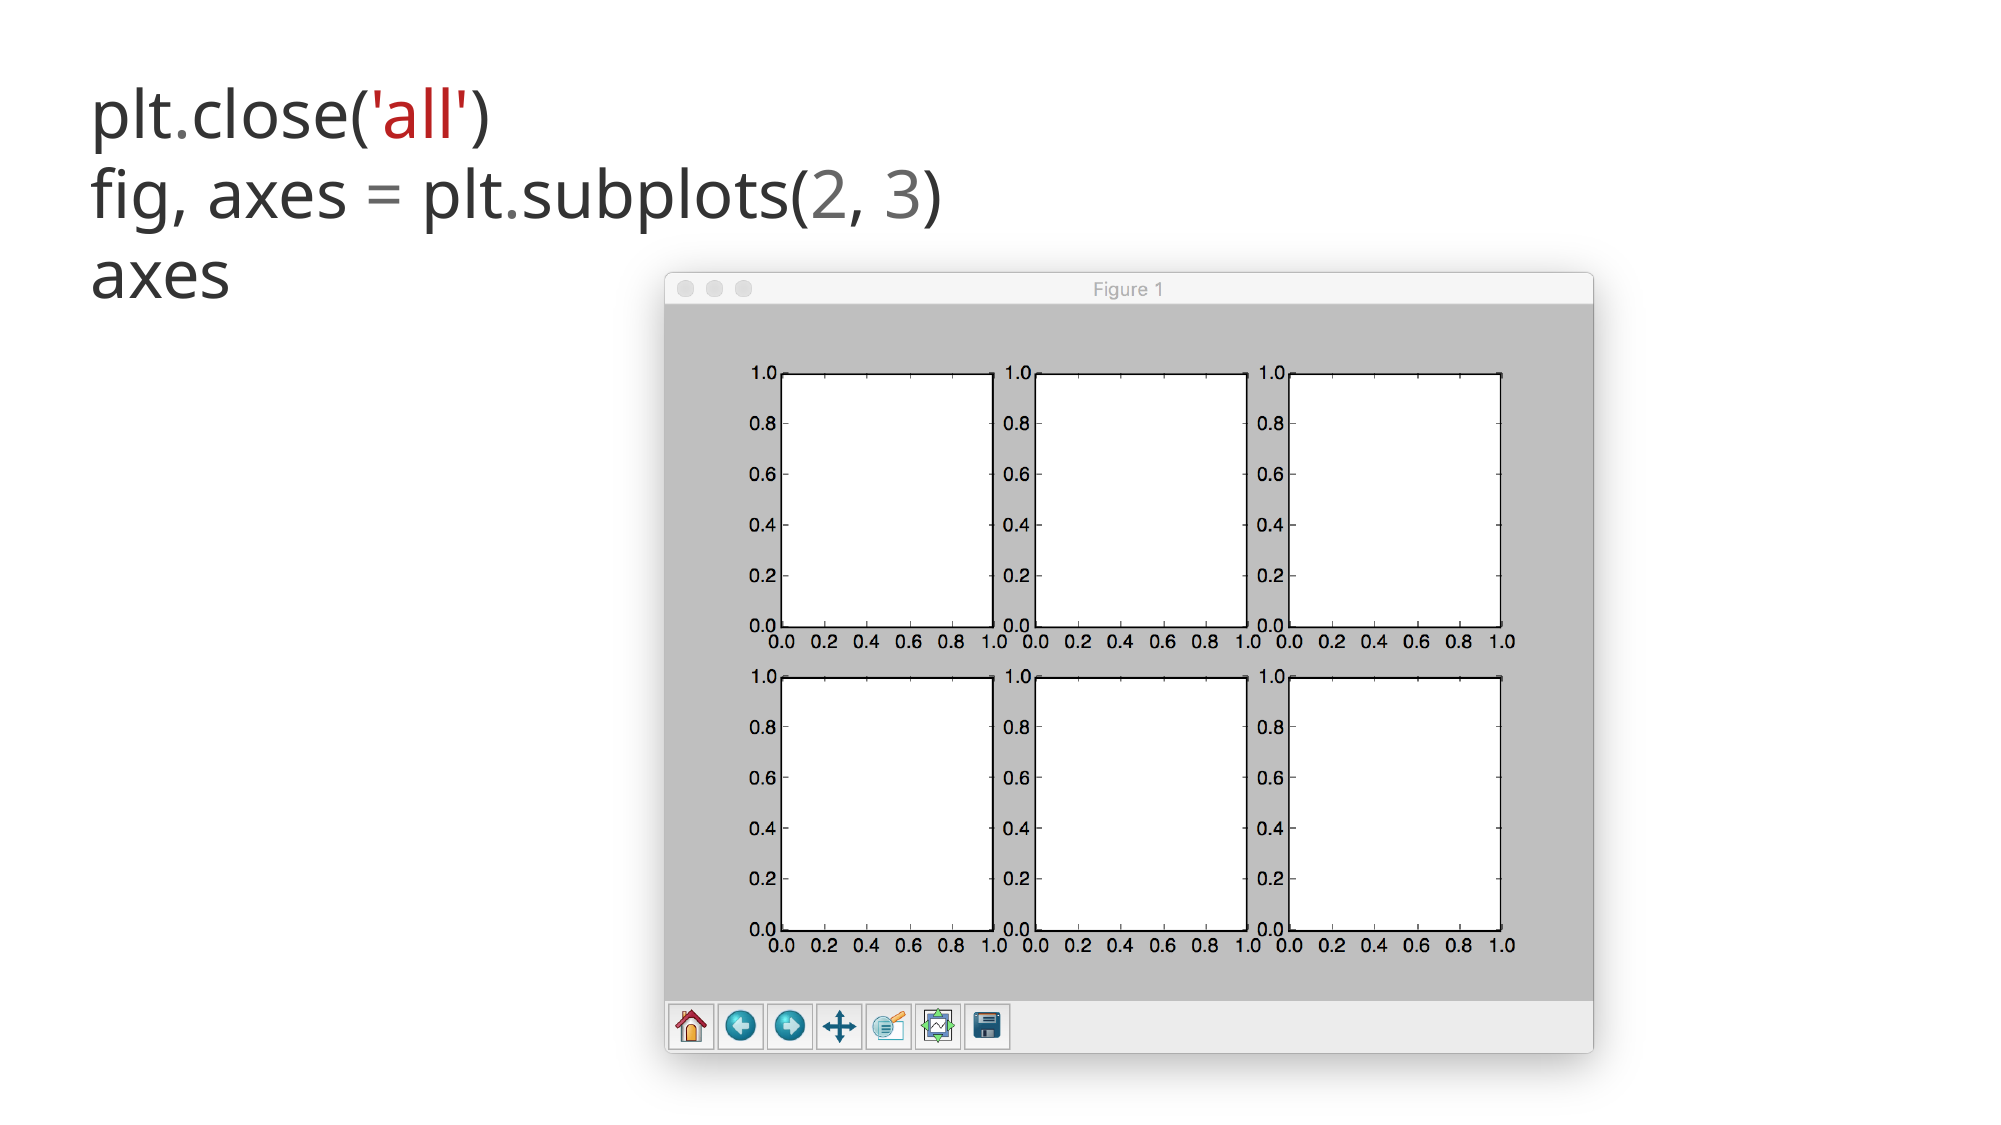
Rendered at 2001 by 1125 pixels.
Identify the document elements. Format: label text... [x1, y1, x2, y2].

text_box plt.close('all') fig, axes = plt.subplots(2, 3) axes [76, 64, 1076, 320]
picture [604, 223, 1654, 1125]
